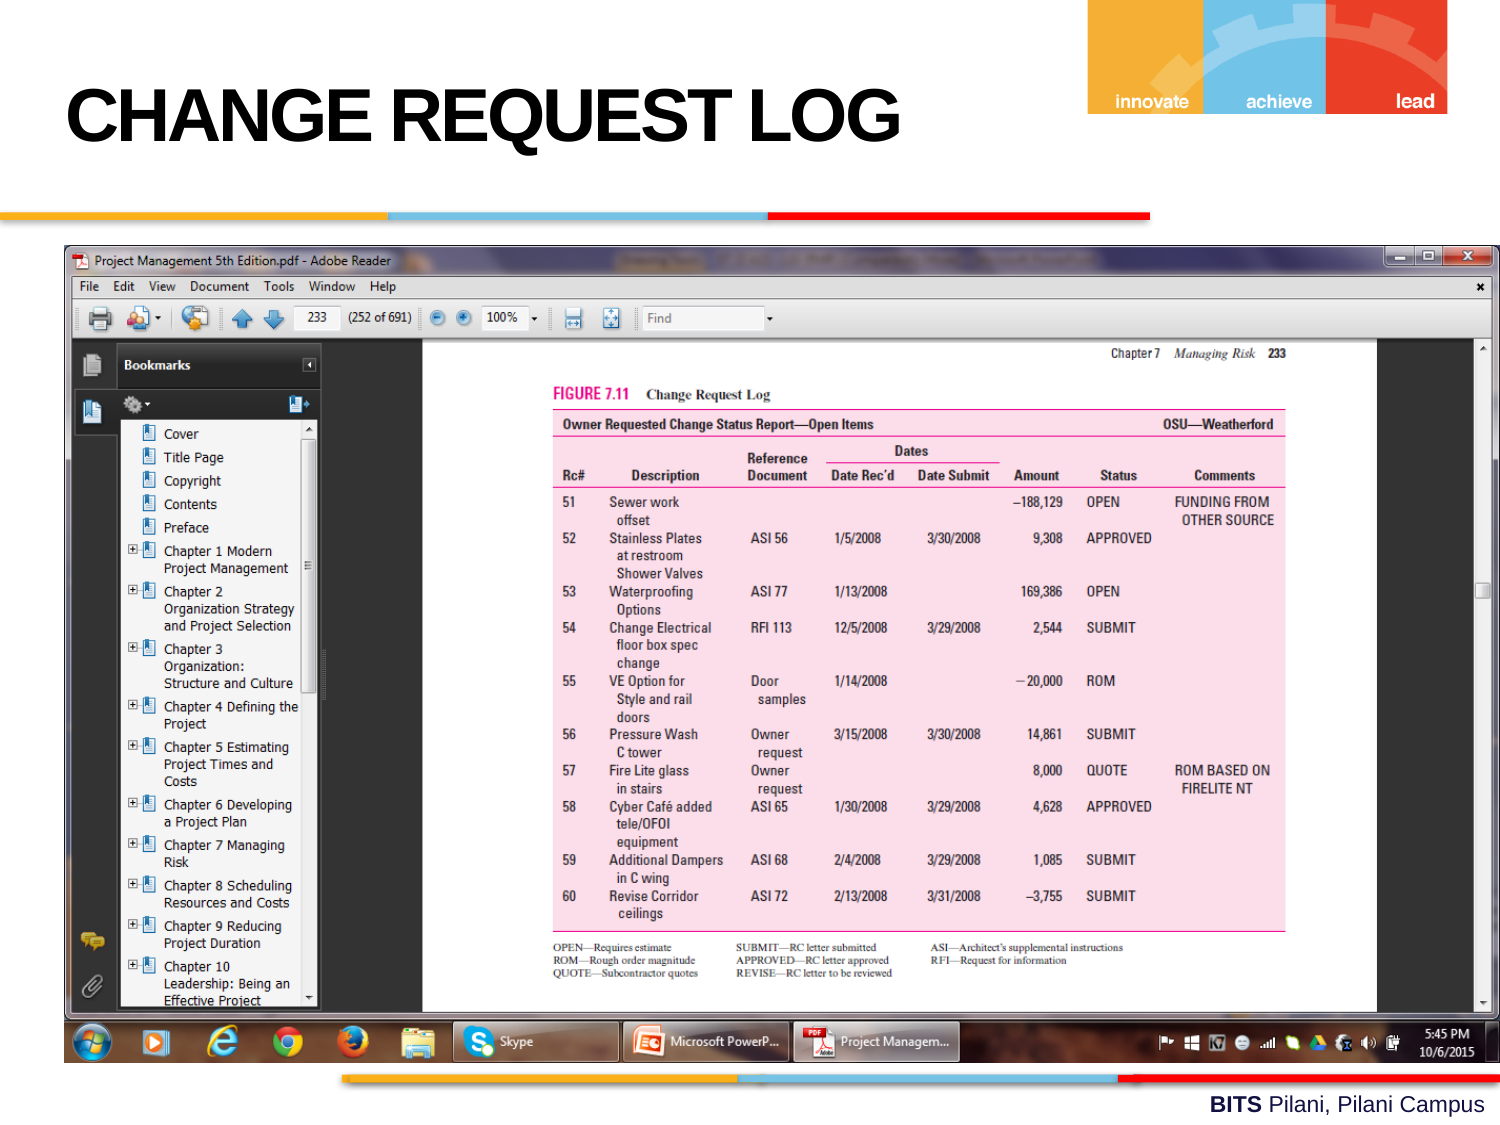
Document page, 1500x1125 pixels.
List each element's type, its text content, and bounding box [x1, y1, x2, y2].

picture [1087, 0, 1448, 114]
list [64, 244, 1500, 1063]
list CHANGE REQUEST LOG [50, 24, 1088, 213]
